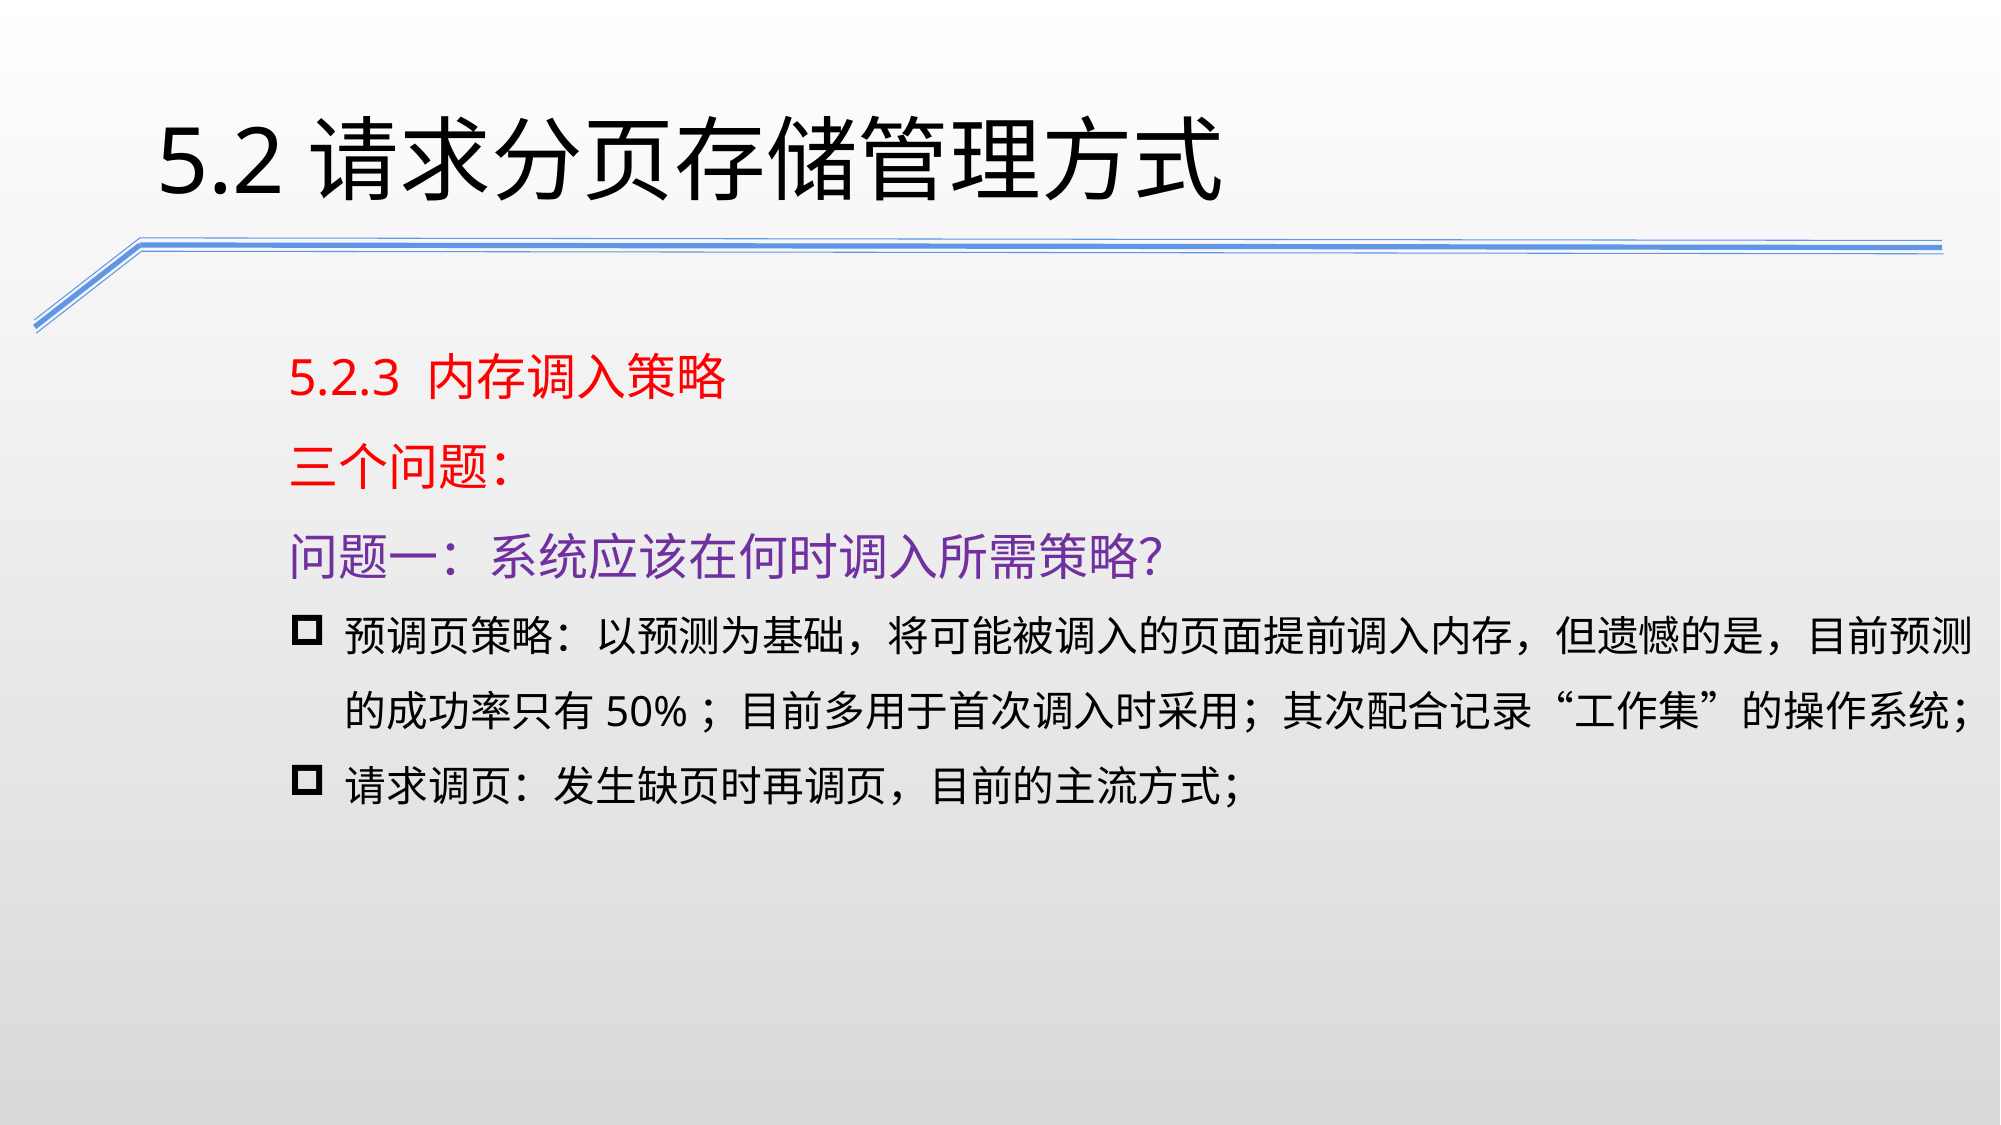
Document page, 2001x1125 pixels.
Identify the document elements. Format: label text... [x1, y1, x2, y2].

text_box 5.2请求分页存储管理方式 [141, 94, 1570, 237]
text_box 5.2.3 内存调入策略 三个问题： 问题一：系统应该在何时调入所需策略？ 预调页策略：以预测为基础，将可能被调入的页面提前调入内存，但遗憾的是，目前预测的成功率只有50%；目前多用于首次调入时采用；其次配合记录“工作集”的操作系统； 请求调页：发生缺页时再调页，目前的主流方式； [273, 307, 1992, 818]
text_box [36, 251, 1944, 334]
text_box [34, 237, 1942, 244]
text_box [34, 244, 1942, 327]
